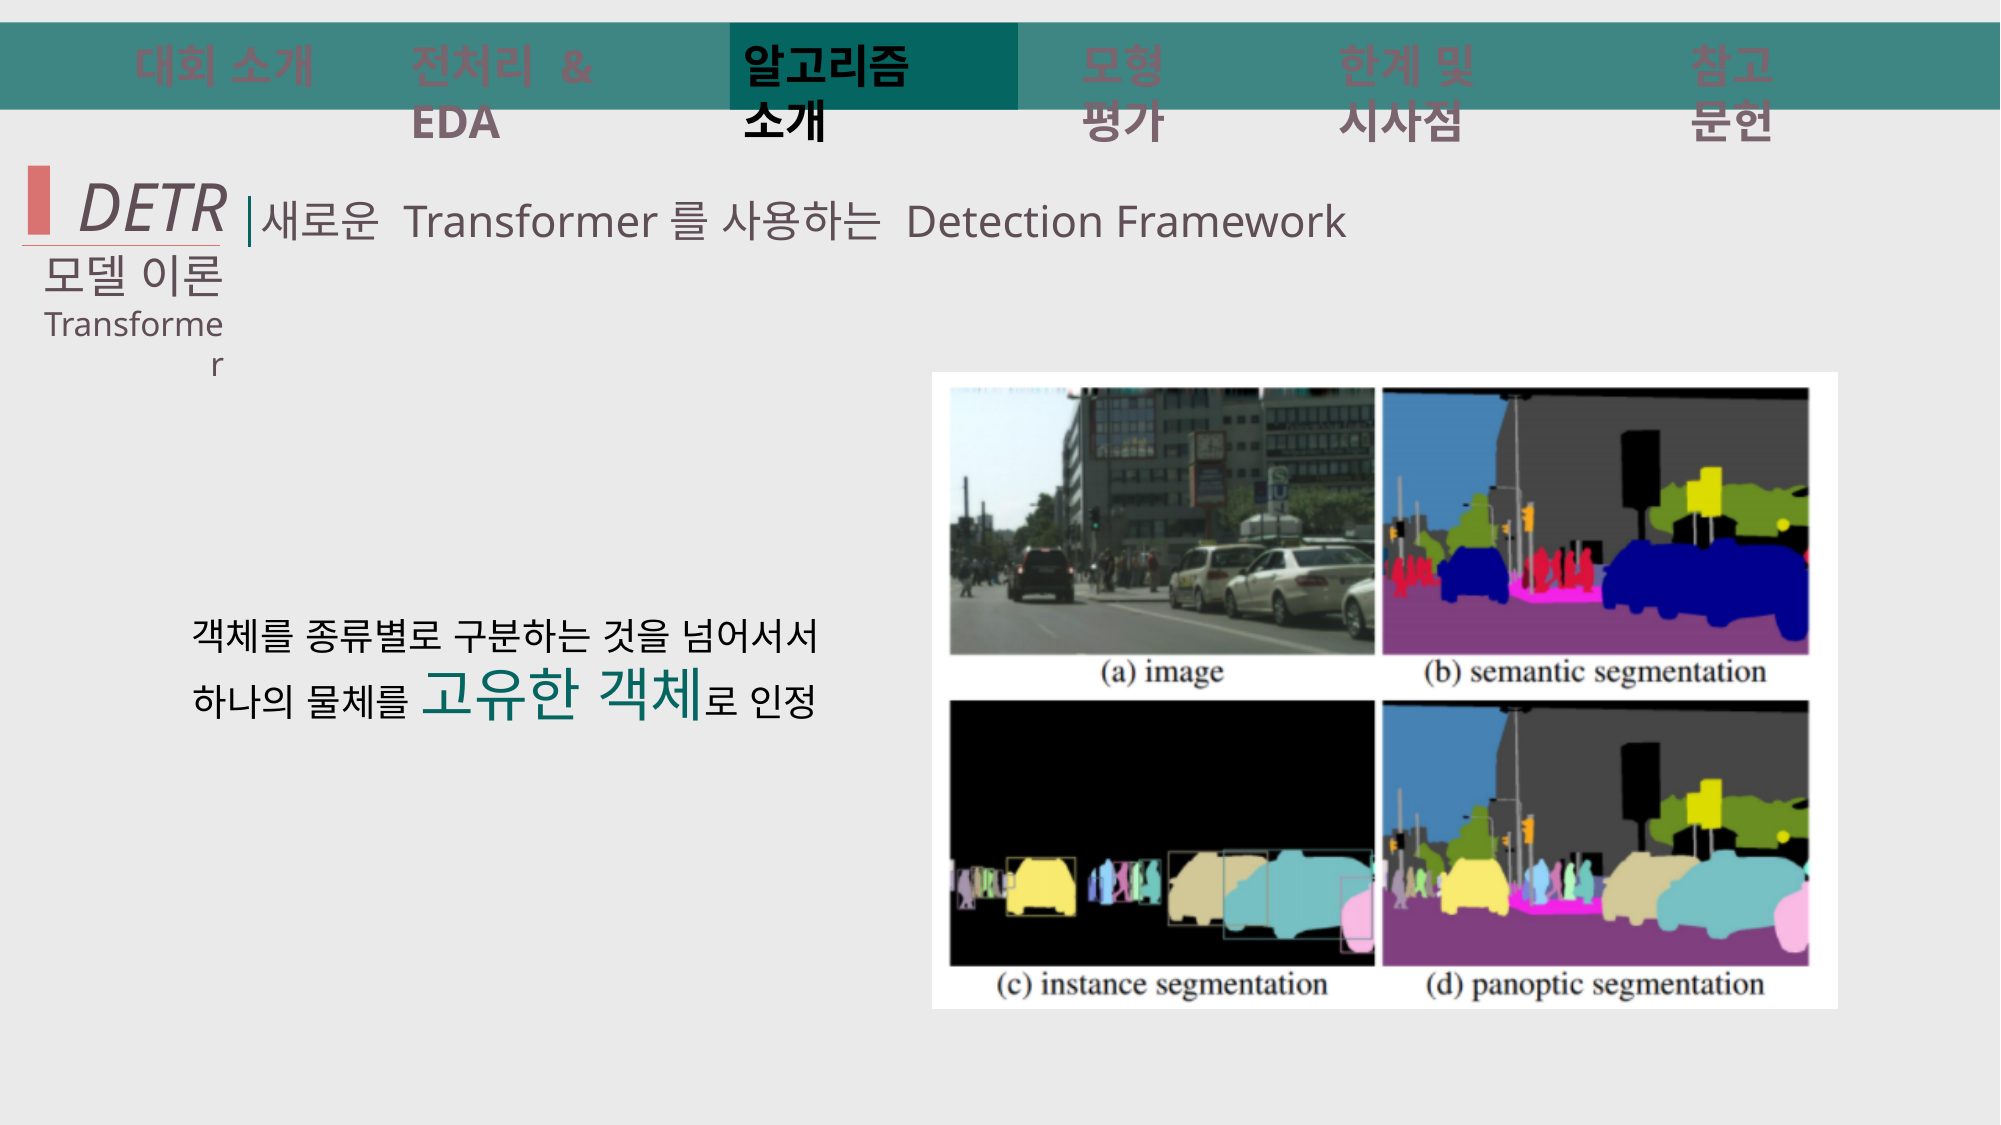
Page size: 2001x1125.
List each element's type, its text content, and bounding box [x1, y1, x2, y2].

text_box 객체를 종류별로 구분하는 것을 넘어서서 하나의 물체를 고유한 객체로 인정 [140, 605, 871, 736]
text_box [0, 22, 2000, 110]
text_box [245, 186, 1525, 255]
picture [932, 372, 1838, 1009]
text_box 모델 이론 Transformer [18, 240, 239, 391]
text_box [26, 157, 245, 254]
